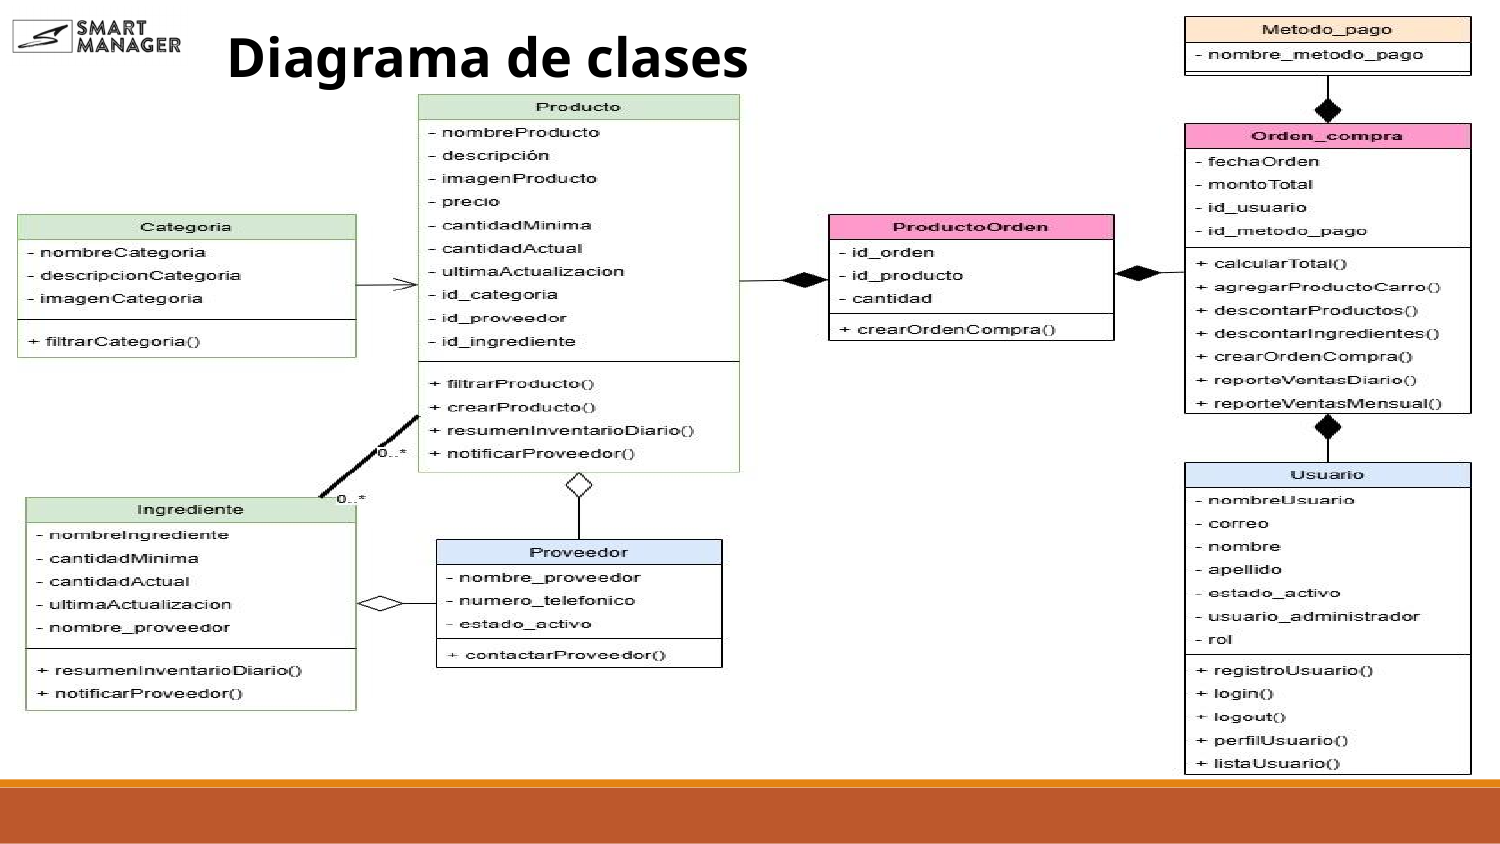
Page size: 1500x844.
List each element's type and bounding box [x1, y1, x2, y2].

picture [6, 6, 1473, 777]
